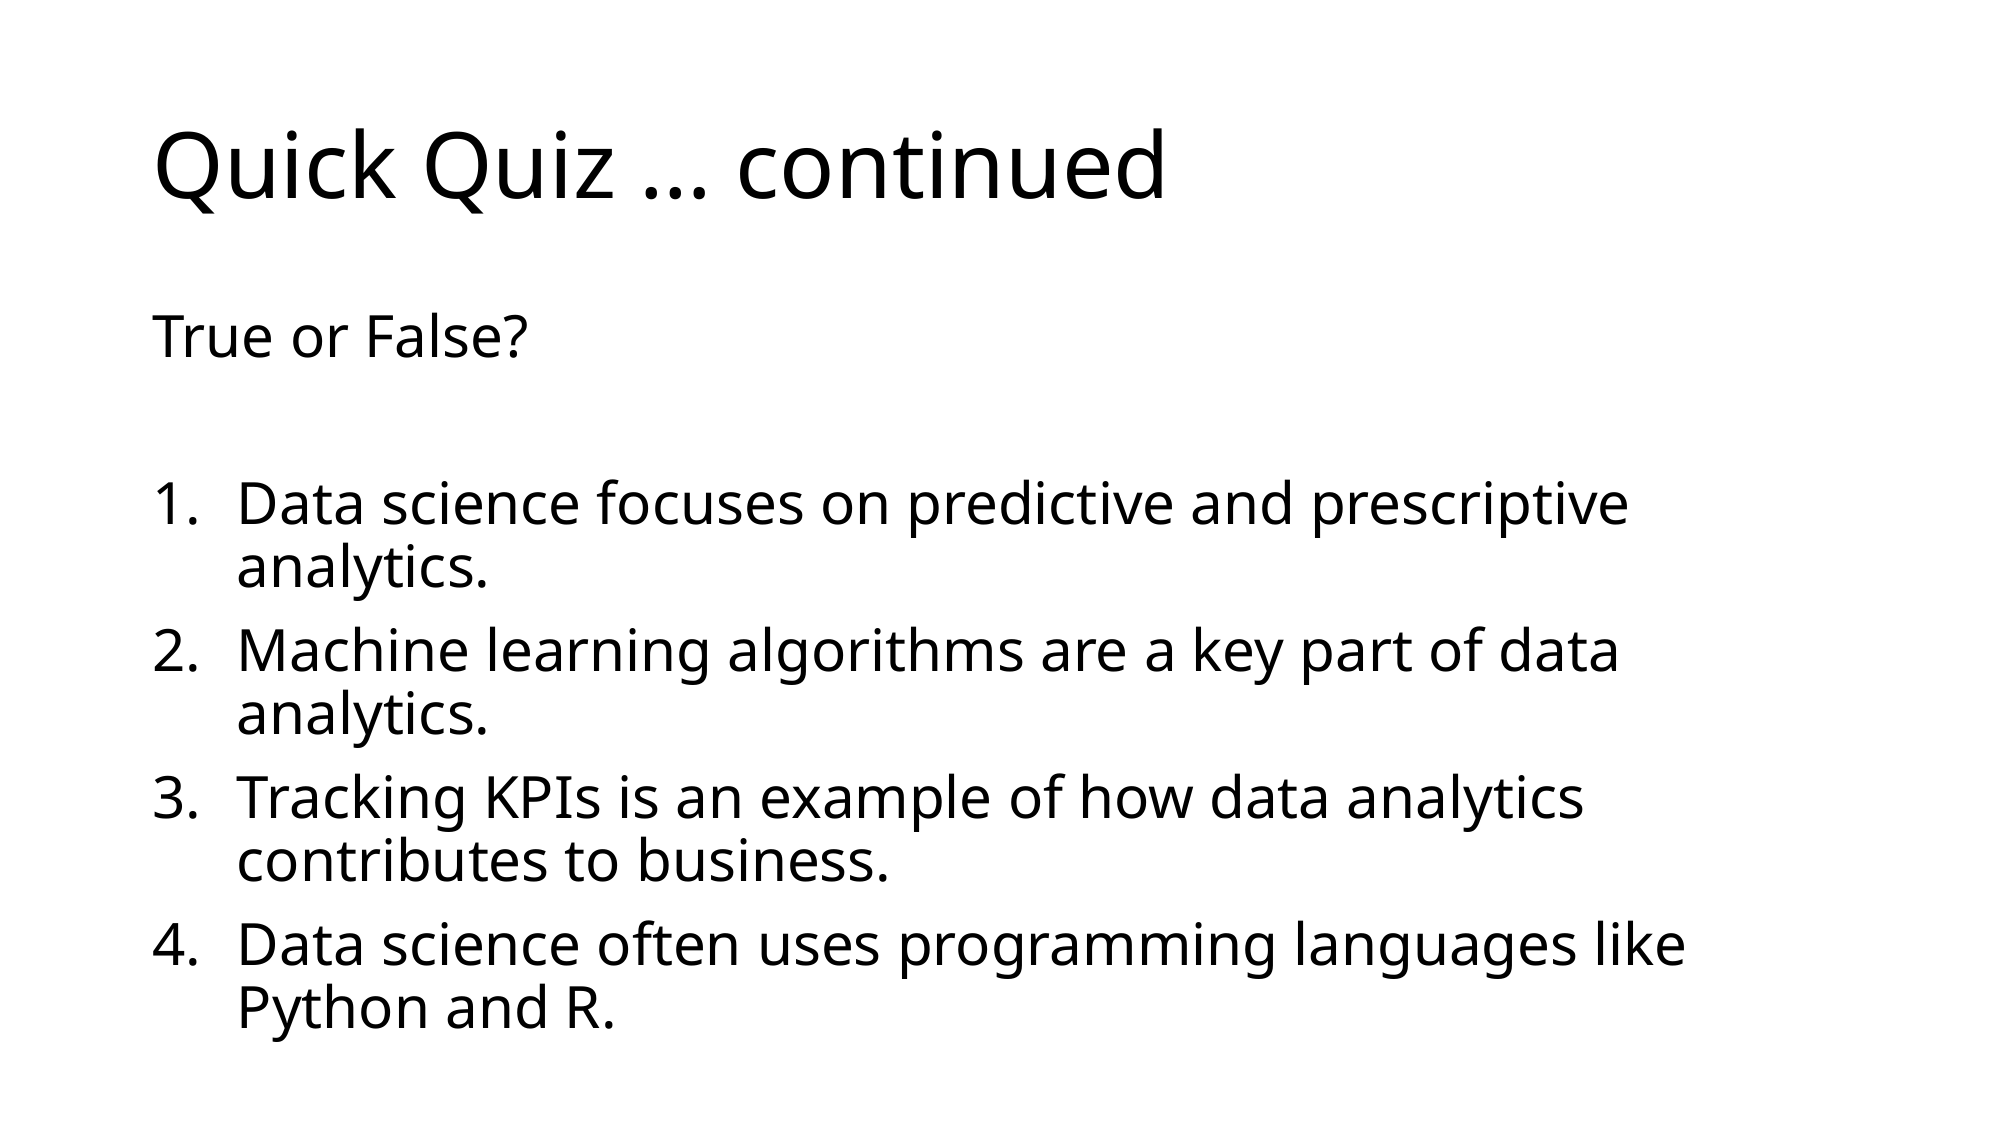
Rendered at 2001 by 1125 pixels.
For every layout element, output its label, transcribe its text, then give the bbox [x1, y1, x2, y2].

list True or False? Data science focuses on predictive and prescriptive analytics. Machine learning algorithms are a key part of data analytics. Tracking KPIs is an example of how data analytics contributes to business. Data science often uses programming languages like Python and R. [137, 299, 1863, 1014]
title Quick Quiz … continued [137, 59, 1863, 278]
